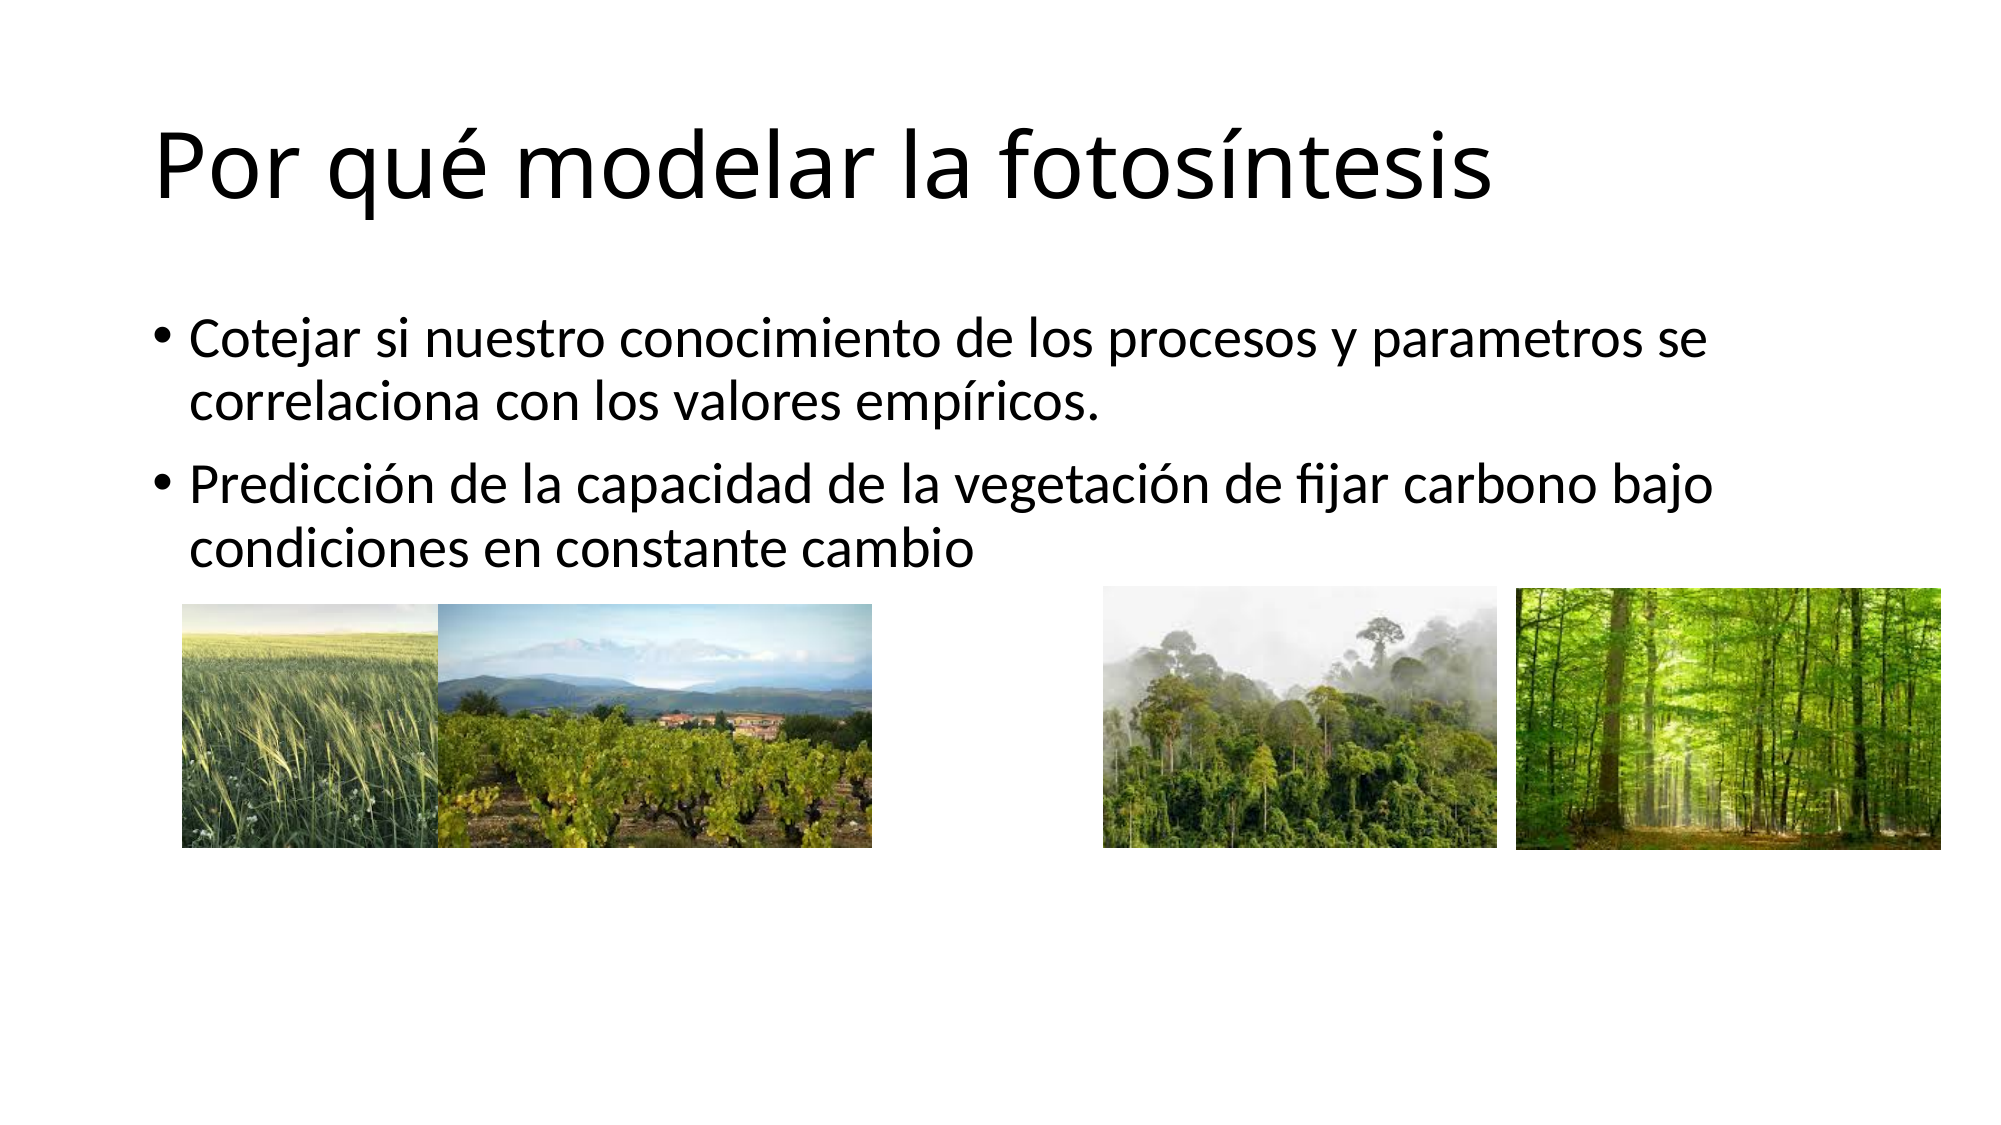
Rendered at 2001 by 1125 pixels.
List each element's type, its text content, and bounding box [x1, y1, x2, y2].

picture [1103, 586, 1497, 848]
picture [1516, 588, 1941, 850]
picture [182, 604, 872, 848]
list Cotejar si nuestro conocimiento de los procesos y parametros se correlaciona con los valores empíricos. Predicción de la capacidad de la vegetación de fijar carbono bajo condiciones en constante cambio [137, 299, 1863, 1014]
title Por qué modelar la fotosíntesis [137, 59, 1863, 278]
